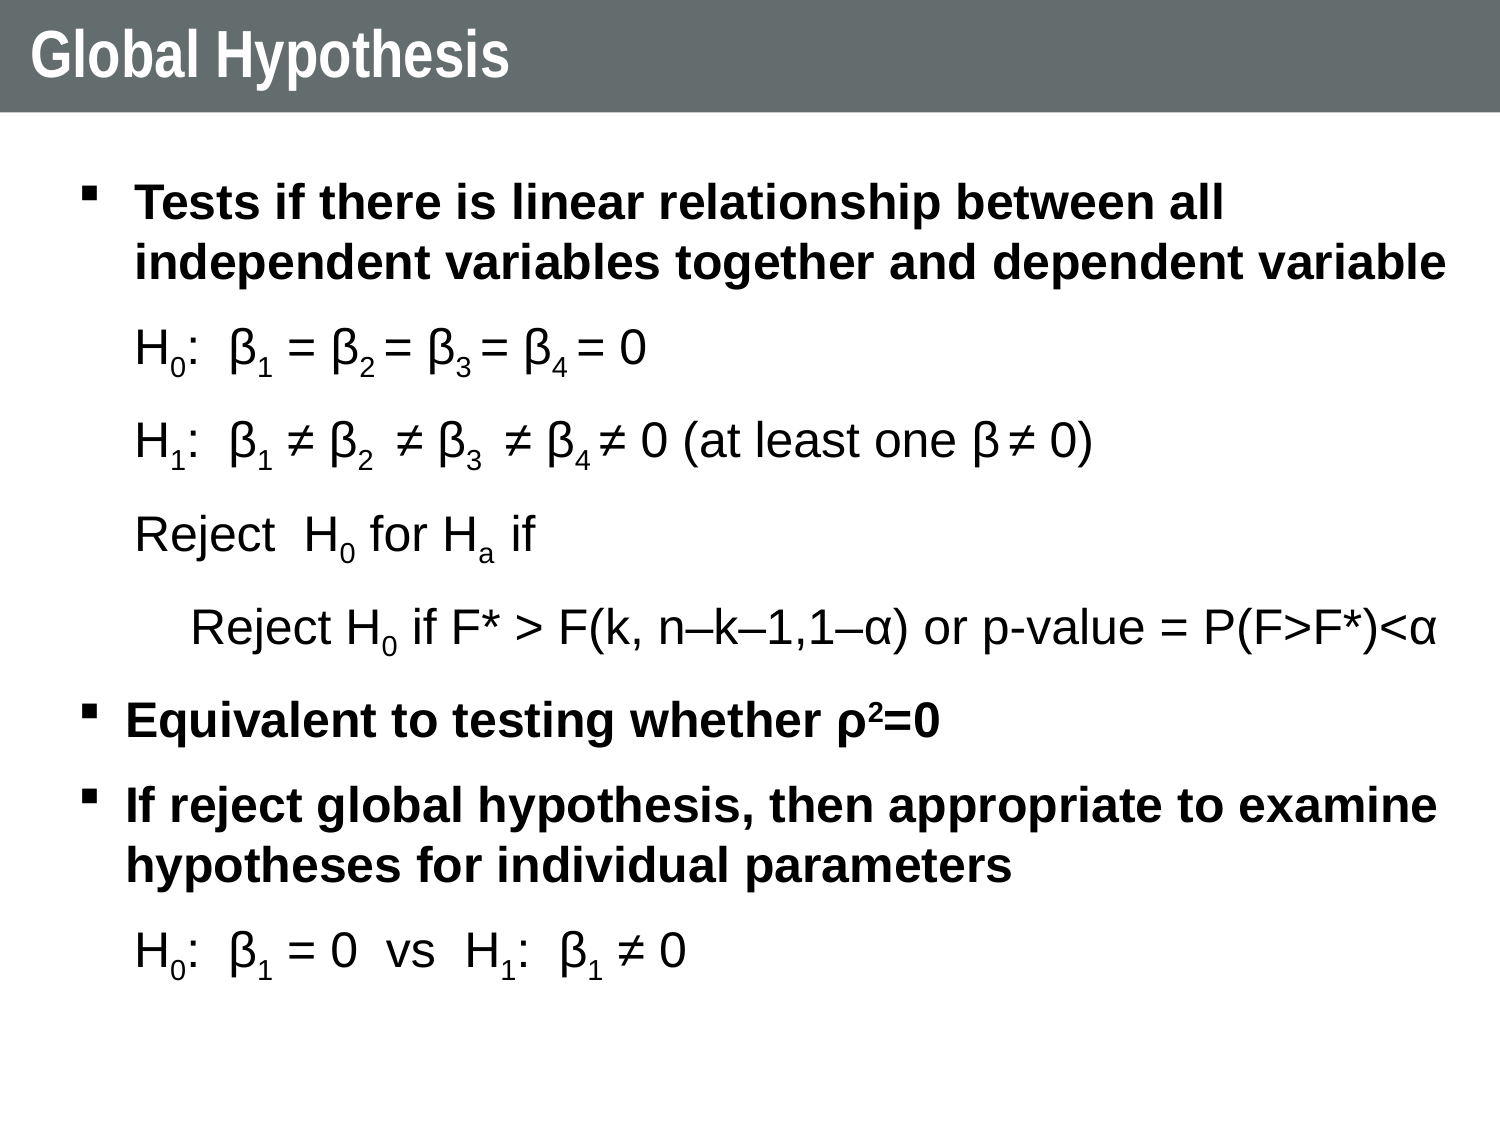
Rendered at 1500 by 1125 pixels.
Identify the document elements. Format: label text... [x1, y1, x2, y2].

text_box [216, 210, 1500, 954]
title Global Hypothesis [0, 0, 1500, 117]
